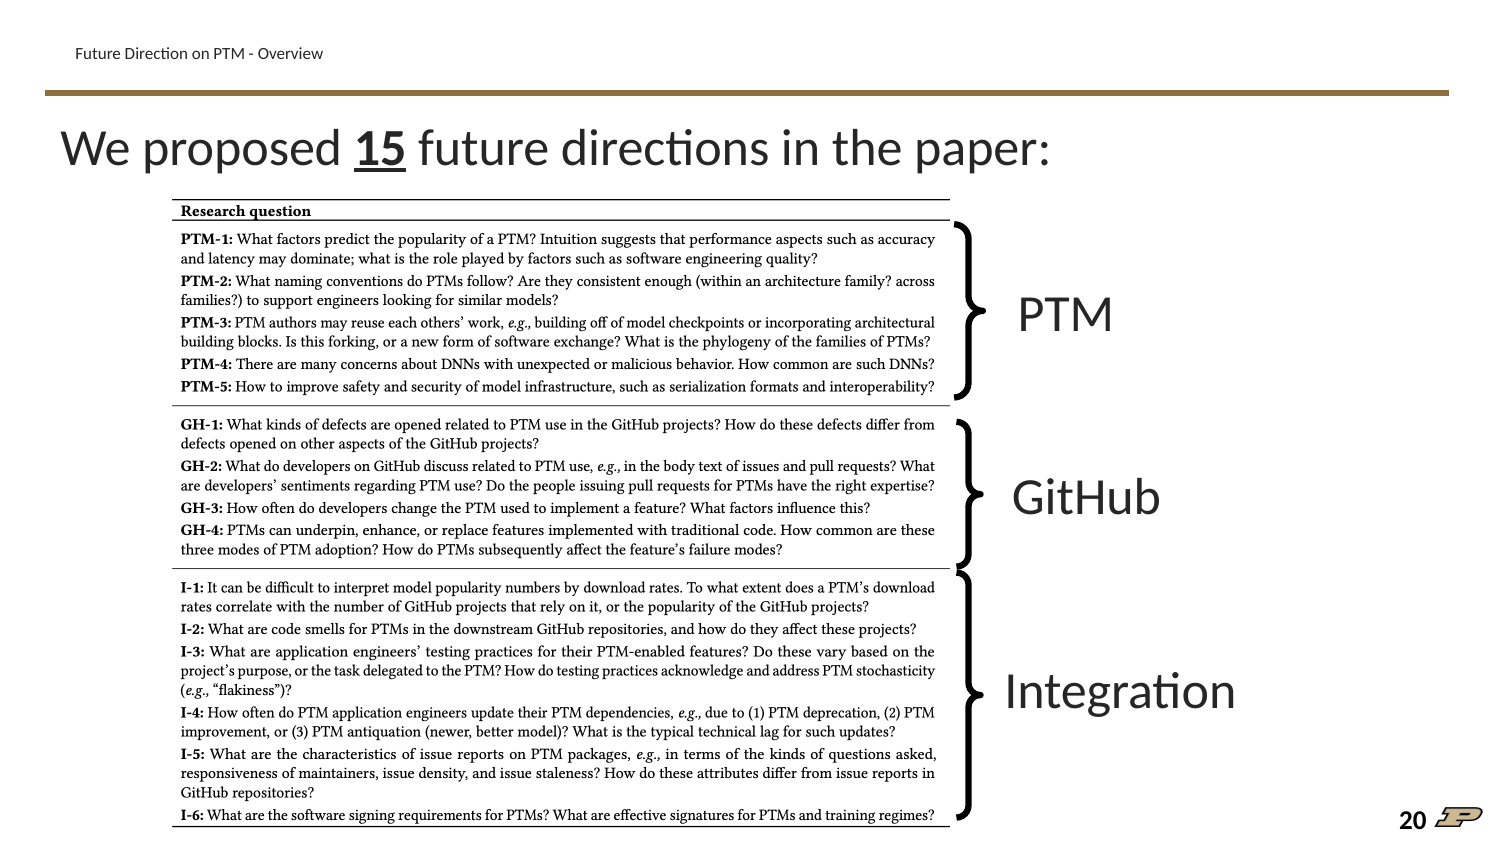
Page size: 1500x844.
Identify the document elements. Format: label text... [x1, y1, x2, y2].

text_box [956, 421, 981, 567]
title Future Direction on PTM - Overview [43, 12, 1368, 96]
picture [1434, 807, 1483, 827]
text_box We proposed 15 future directions in the paper: [45, 97, 1247, 191]
text_box Integration [989, 641, 1309, 721]
text_box GitHub [996, 447, 1178, 540]
text_box [954, 224, 983, 398]
slide_number 20 [1339, 795, 1430, 844]
picture [168, 195, 950, 837]
text_box PTM [1002, 264, 1141, 357]
text_box [956, 572, 981, 818]
